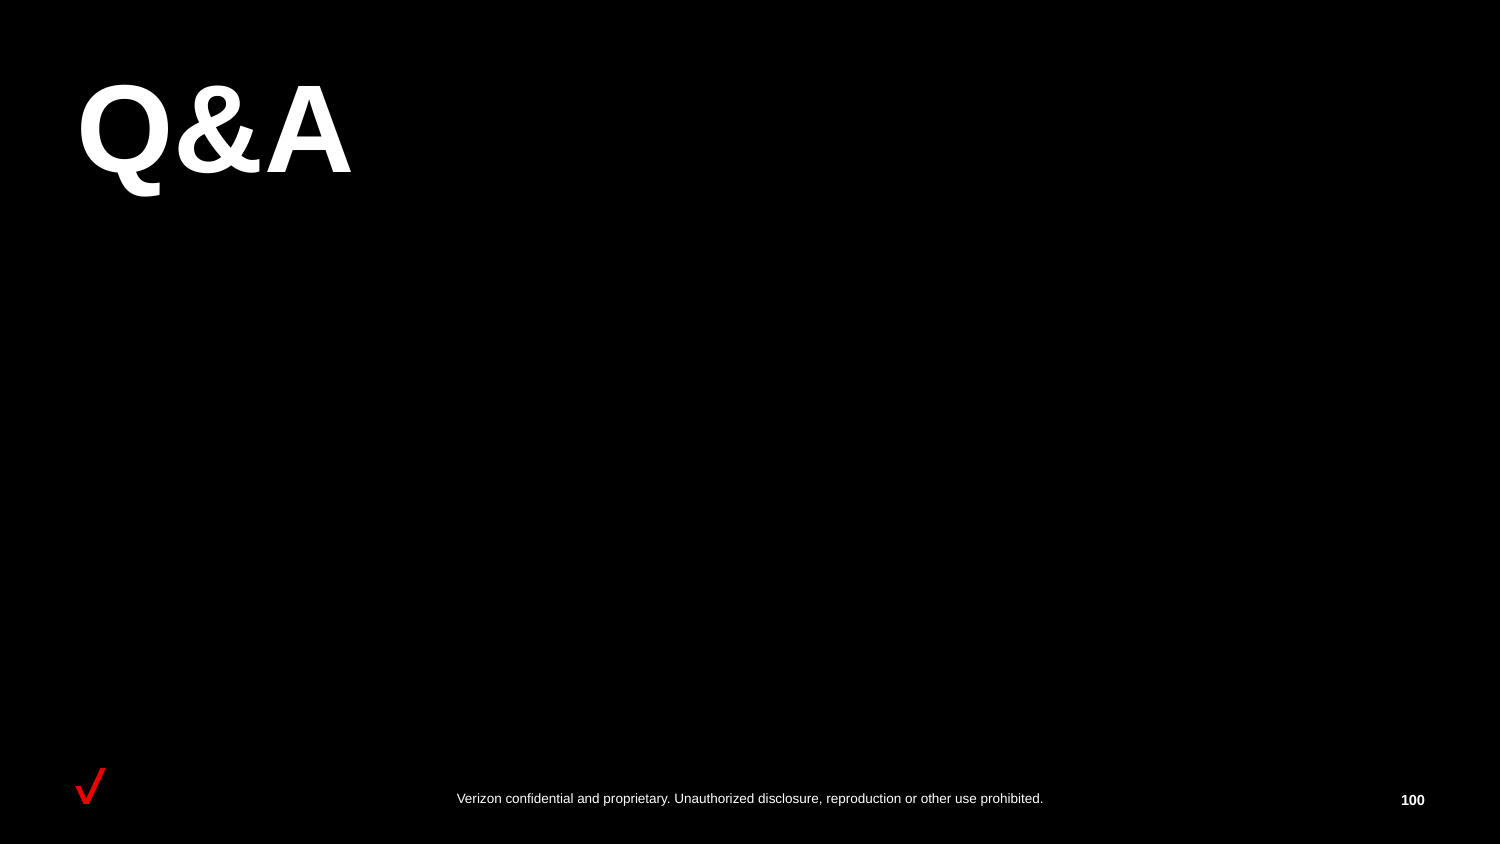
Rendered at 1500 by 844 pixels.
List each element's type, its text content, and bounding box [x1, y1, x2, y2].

picture [57, 750, 124, 822]
slide_number ‹#› [1387, 771, 1425, 809]
title Q&A [76, 76, 1240, 414]
